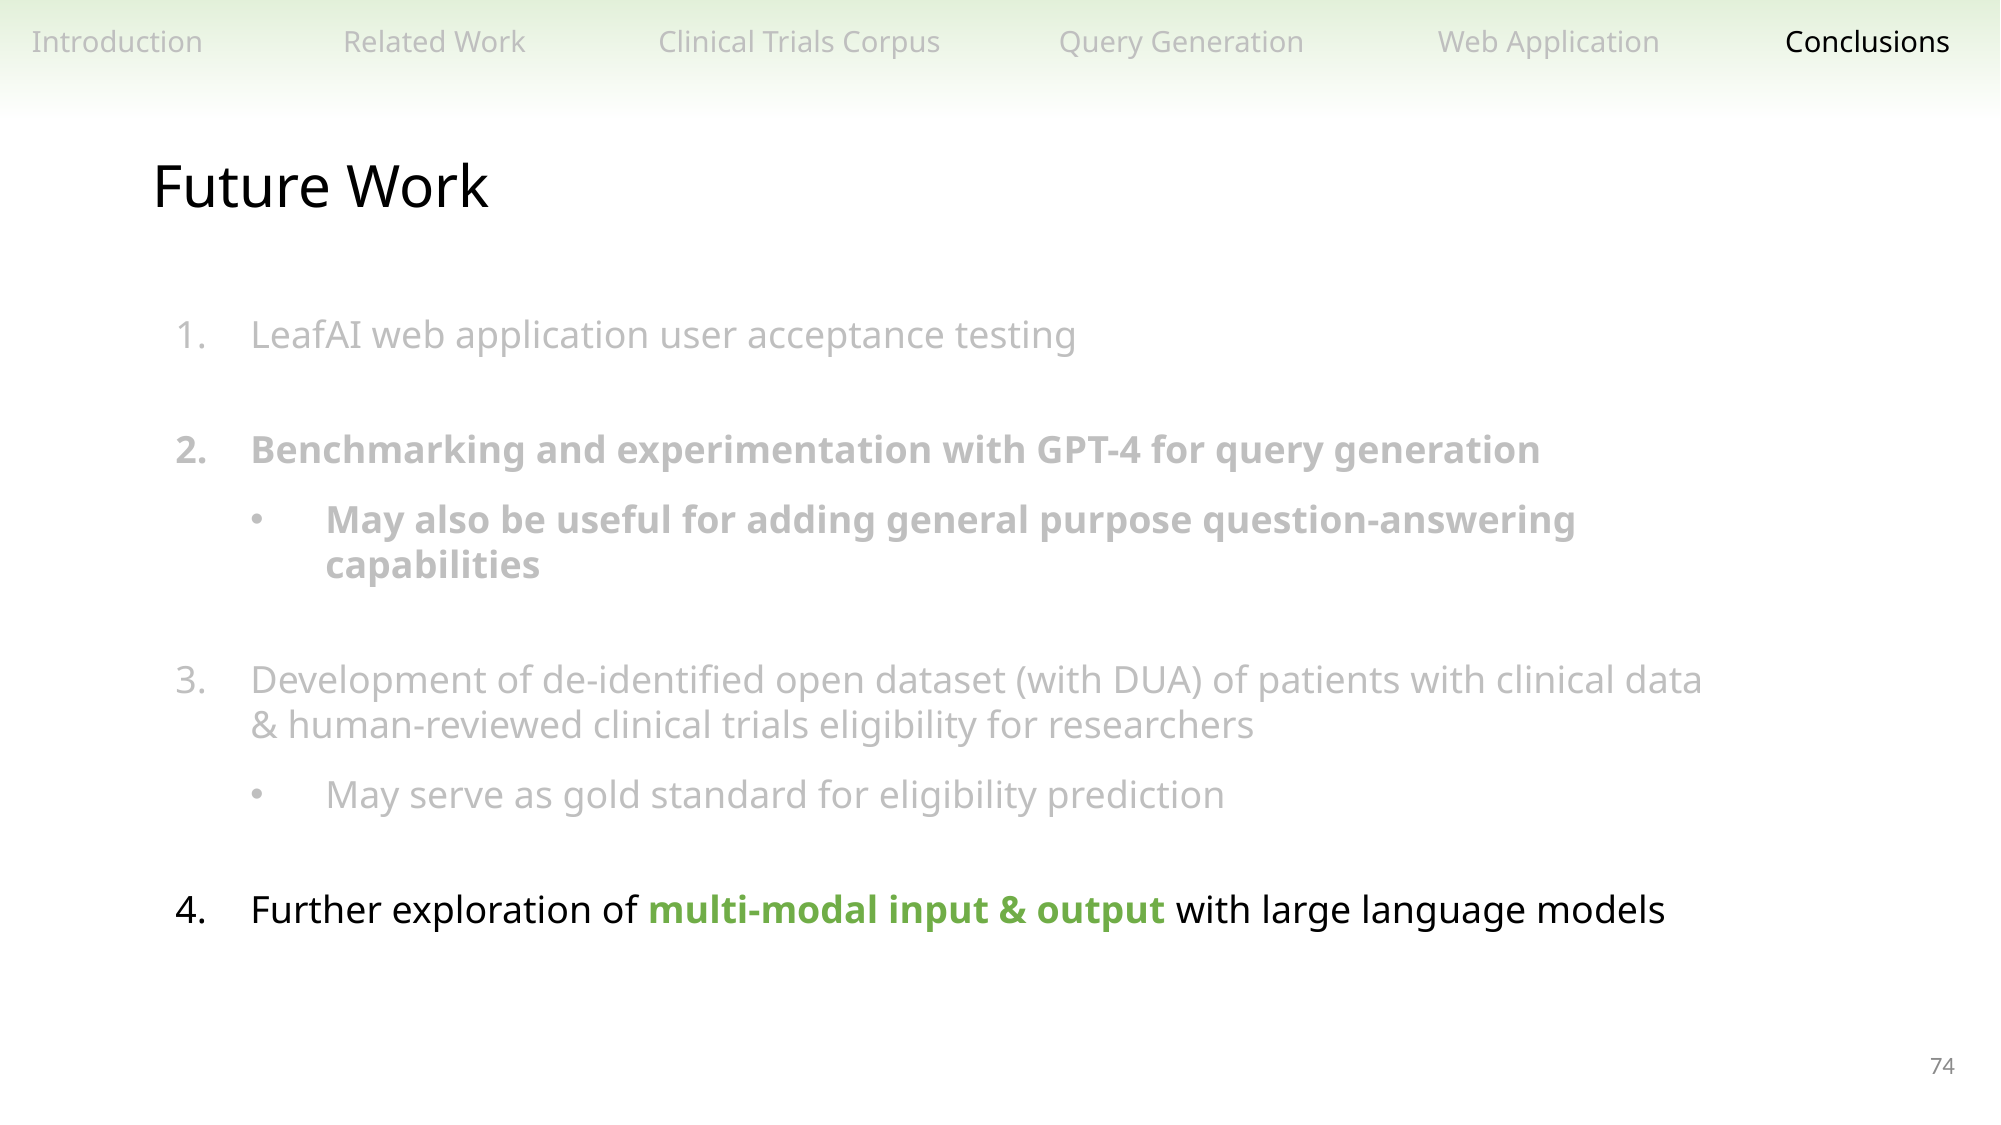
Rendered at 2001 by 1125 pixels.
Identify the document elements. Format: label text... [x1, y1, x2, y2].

text_box Future Work [137, 141, 1131, 227]
text_box LeafAI web application user acceptance testing Benchmarking and experimentation with GPT-4 for query generation May also be useful for adding general purpose question-answering capabilities Development of de-identified open dataset (with DUA) of patients with clinical data & human-reviewed clinical trials eligibility for researchers May serve as gold standard for eligibility prediction Further exploration of multi-modal input & output with large language models [160, 303, 1734, 939]
slide_number 74 [1520, 1035, 1971, 1096]
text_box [24, 15, 1963, 67]
